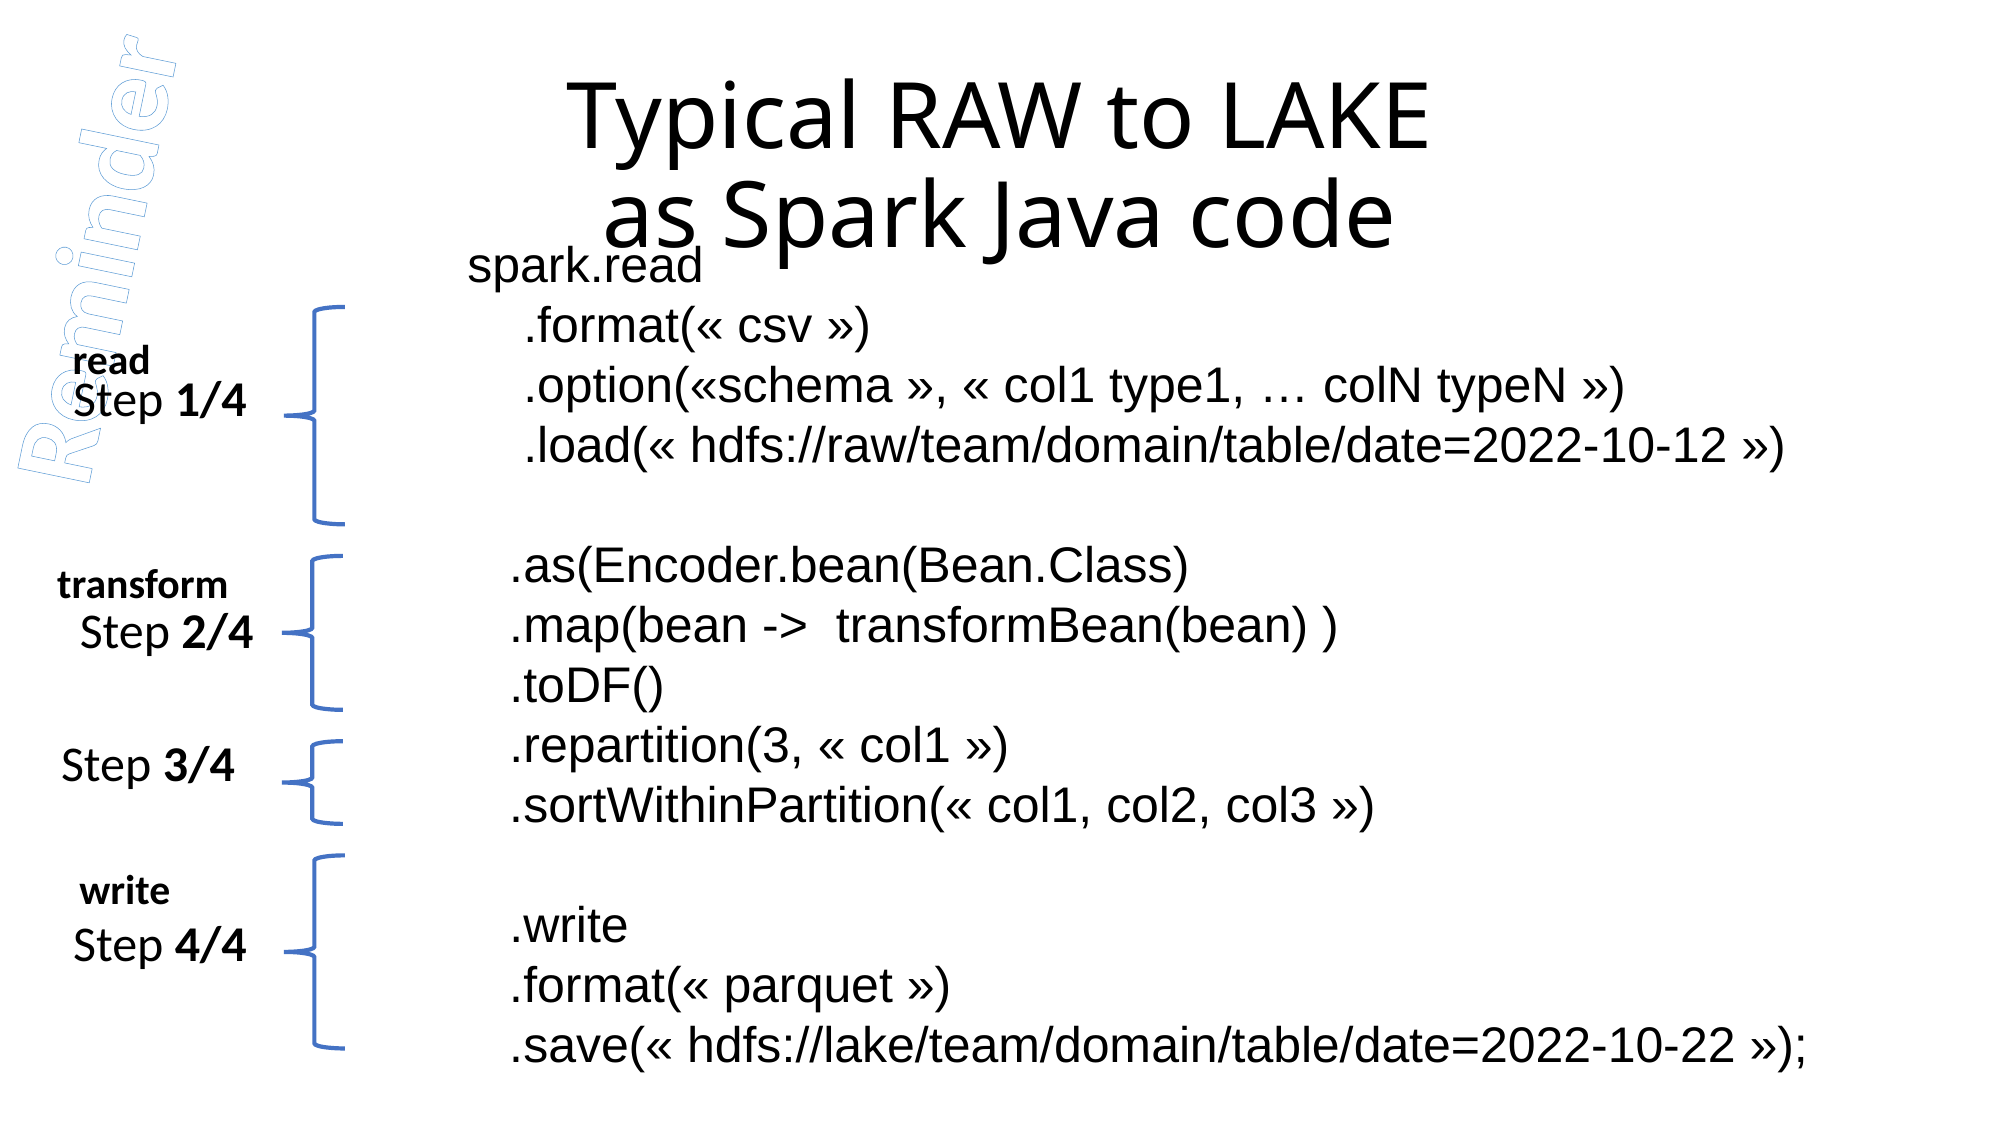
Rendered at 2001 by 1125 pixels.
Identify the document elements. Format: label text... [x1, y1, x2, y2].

text_box [283, 854, 345, 1049]
text_box [281, 740, 343, 825]
title Typical RAW to LAKE as Spark Java code [137, 59, 1863, 278]
text_box write [64, 855, 186, 904]
text_box [283, 306, 345, 525]
text_box Step 3/4 [46, 723, 250, 799]
text_box spark.read .format(« csv ») .option(«schema », « col1 type1, … colN typeN ») .load(« hdfs://raw/team/domain/table/date=2022-10-12 ») .as(Encoder.bean(Bean.Class) .map(bean -> transformBean(bean) ) .toDF() .repartition(3, « col1 ») .sortWithinPartition(« col1, col2, col3 ») .write .format(« parquet ») .save(« hdfs://lake/team/domain/table/date=2022-10-22 »); [452, 225, 1825, 1081]
text_box Step 4/4 [58, 904, 262, 979]
text_box [281, 555, 343, 711]
text_box Step 1/4 [58, 359, 262, 434]
text_box Step 2/4 [64, 590, 269, 666]
text_box read [57, 325, 166, 391]
text_box Reminder [0, 4, 213, 511]
text_box transform [42, 549, 244, 615]
